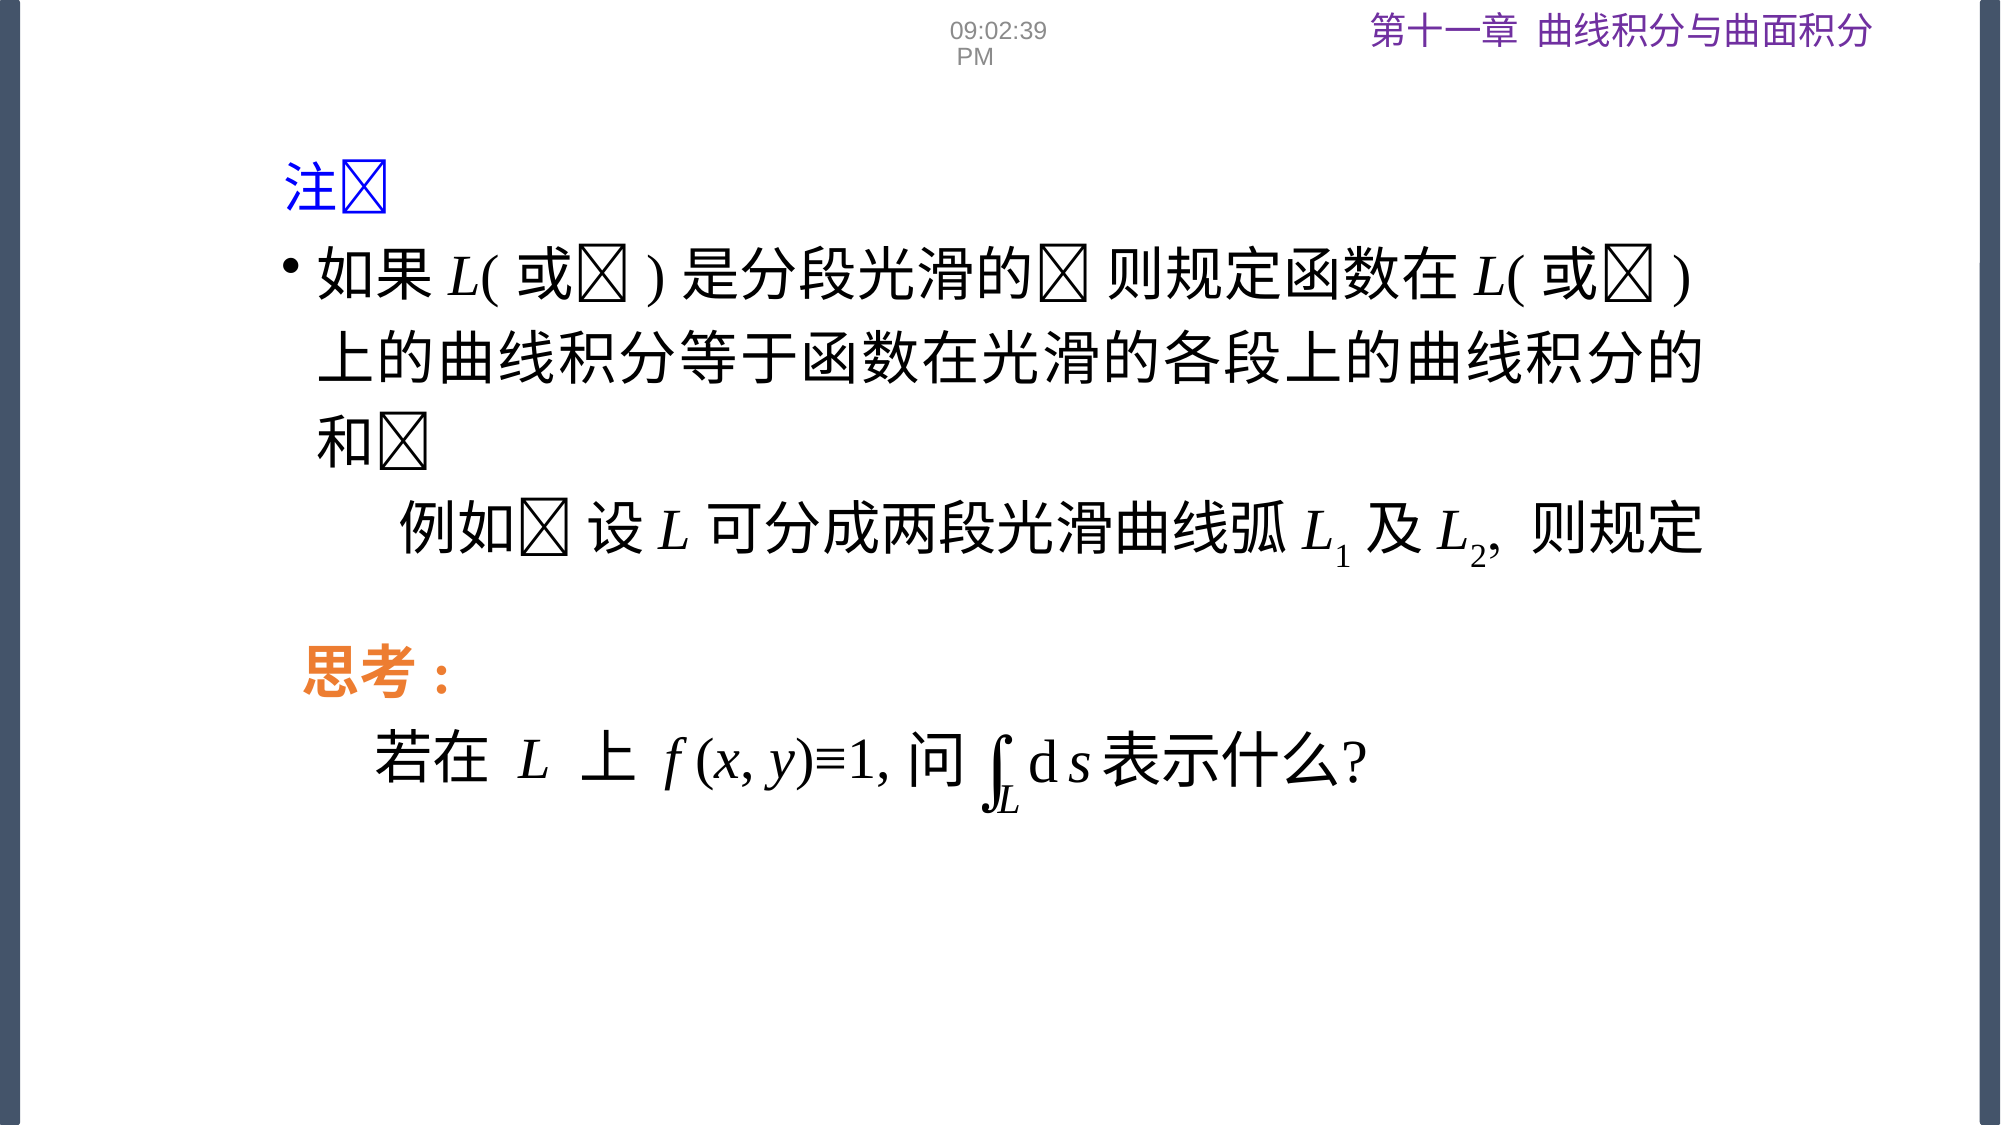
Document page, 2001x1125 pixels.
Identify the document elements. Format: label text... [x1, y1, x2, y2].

text_box 如果L(或)是分段光滑的 则规定函数在L(或)上的曲线积分等于函数在光滑的各段上的曲线积分的和 例如 设L可分成两段光滑曲线弧L1及L2 则规定 [281, 223, 1706, 575]
text_box 若在 L 上 f (x, y)≡1, [360, 713, 921, 799]
text_box 思考: [286, 627, 467, 713]
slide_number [934, 0, 1066, 60]
text_box 注 [283, 139, 417, 218]
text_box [910, 718, 1382, 828]
